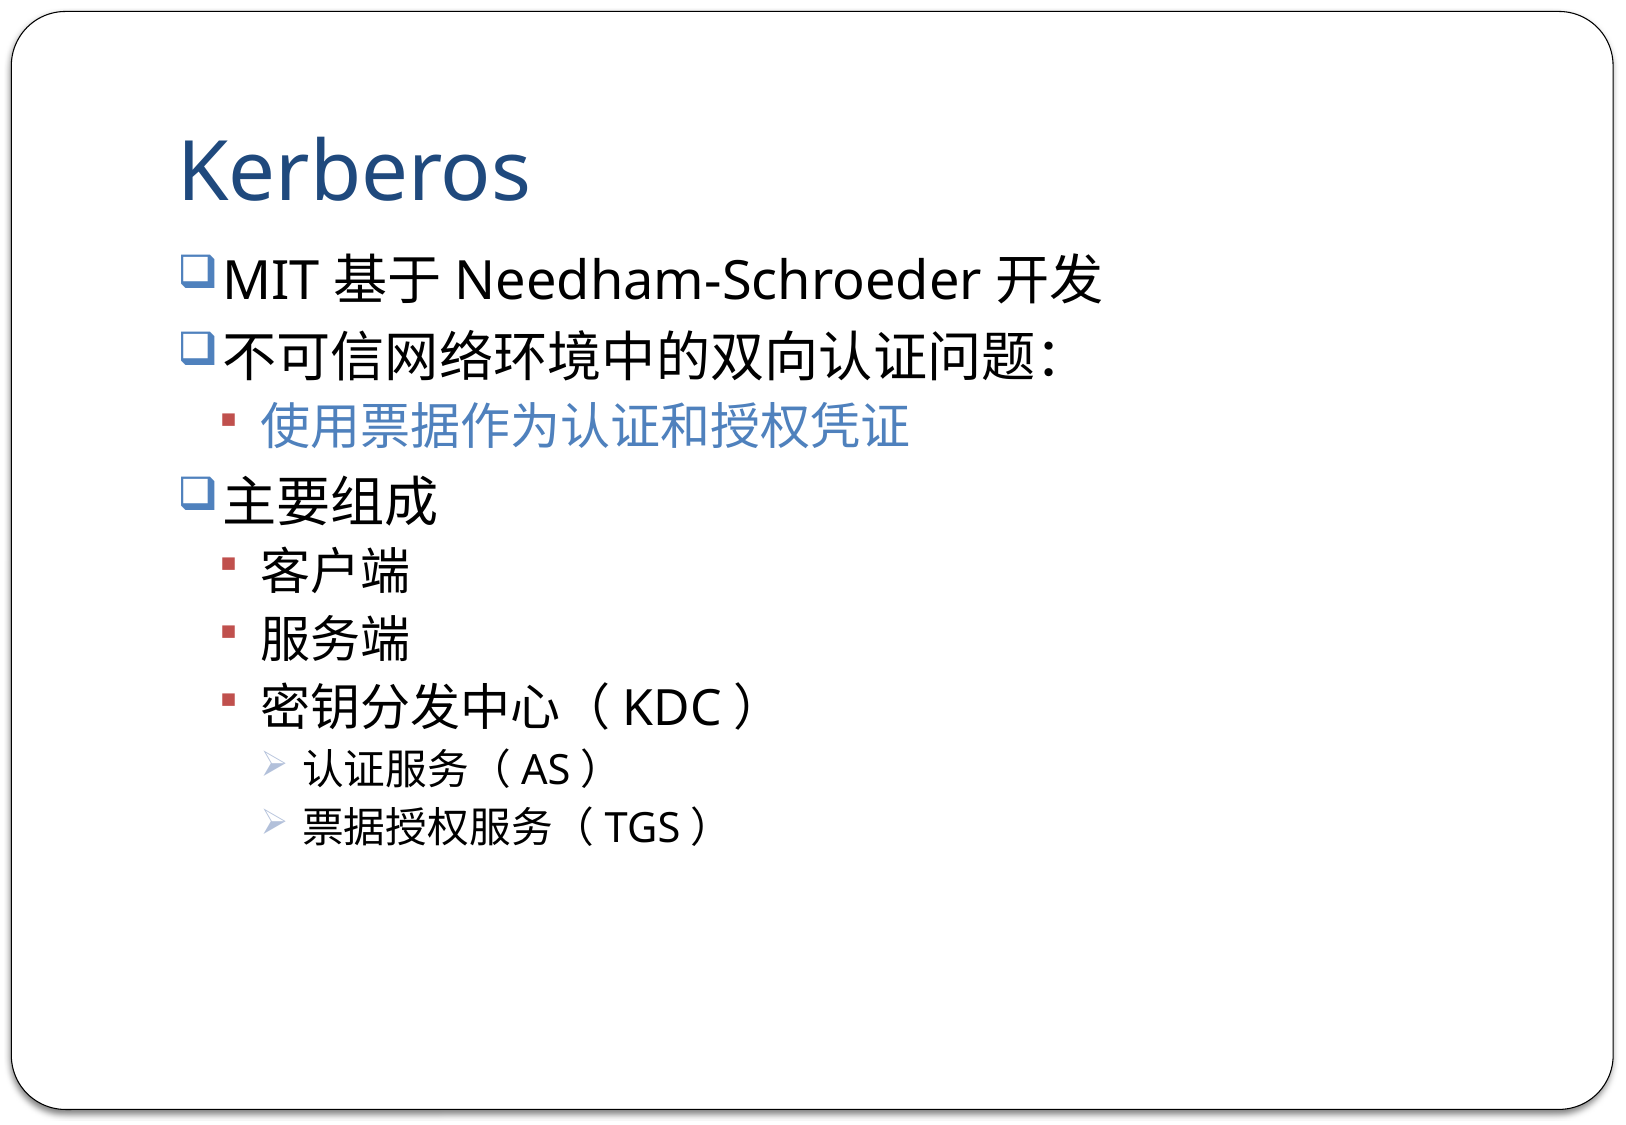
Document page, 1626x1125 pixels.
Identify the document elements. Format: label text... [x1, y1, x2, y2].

title Kerberos [162, 45, 1544, 233]
list MIT基于Needham-Schroeder开发 不可信网络环境中的双向认证问题： 使用票据作为认证和授权凭证 主要组成 客户端 服务端 密钥分发中心（KDC） 认证服务（AS） 票据授权服务（TGS） [162, 237, 1544, 988]
